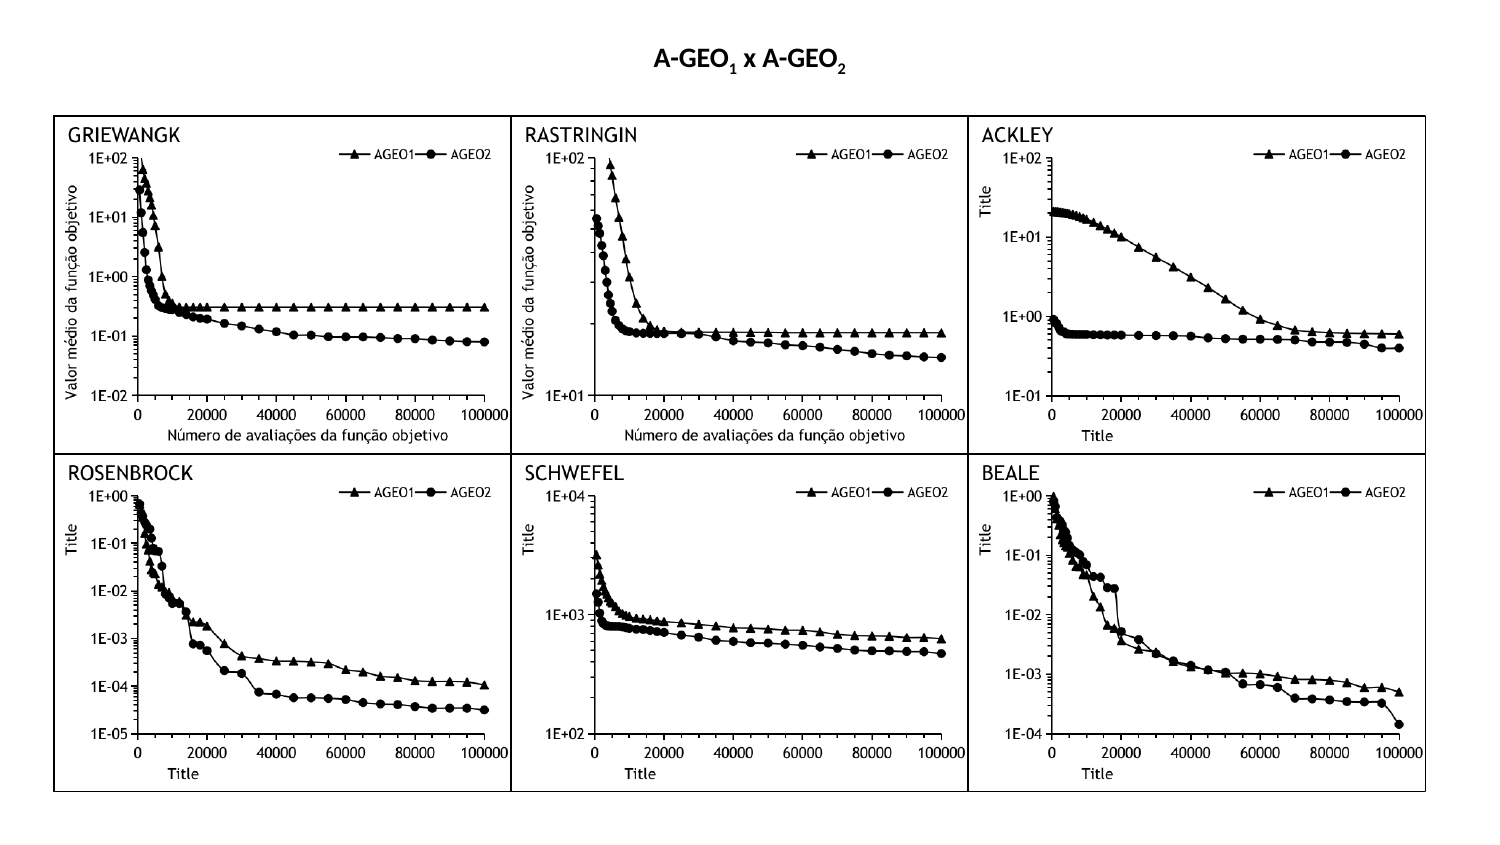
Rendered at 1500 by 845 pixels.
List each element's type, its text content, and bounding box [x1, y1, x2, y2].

picture [52, 114, 1426, 792]
text_box A-GEO1 x A-GEO2 [638, 32, 861, 86]
